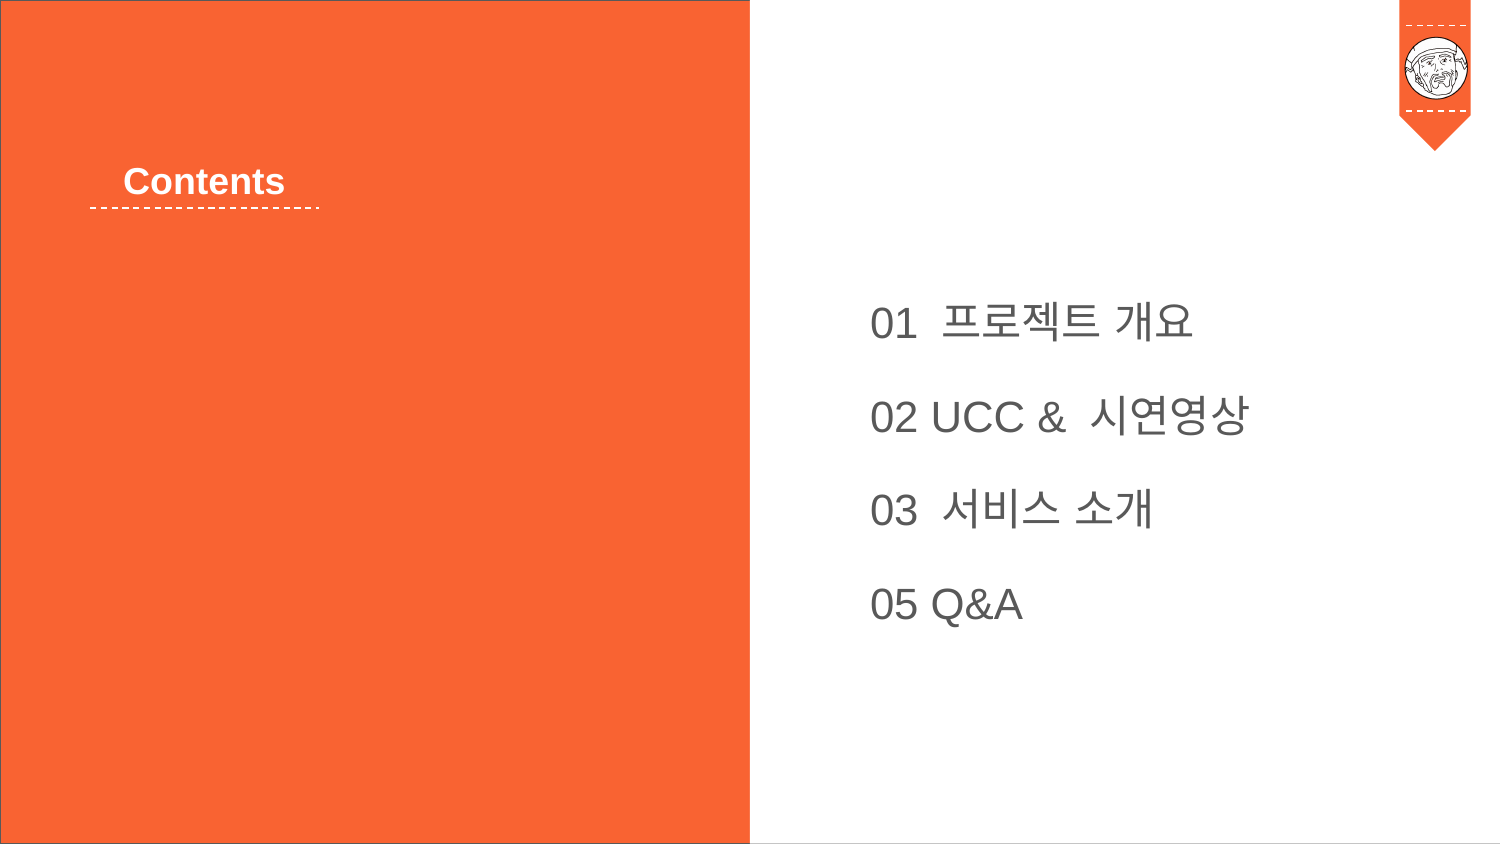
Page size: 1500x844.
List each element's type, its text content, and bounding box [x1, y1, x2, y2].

list 01 프로젝트 개요 02 UCC & 시연영상 03 서비스 소개 05 Q&A [780, 154, 1410, 761]
picture [1403, 36, 1470, 101]
